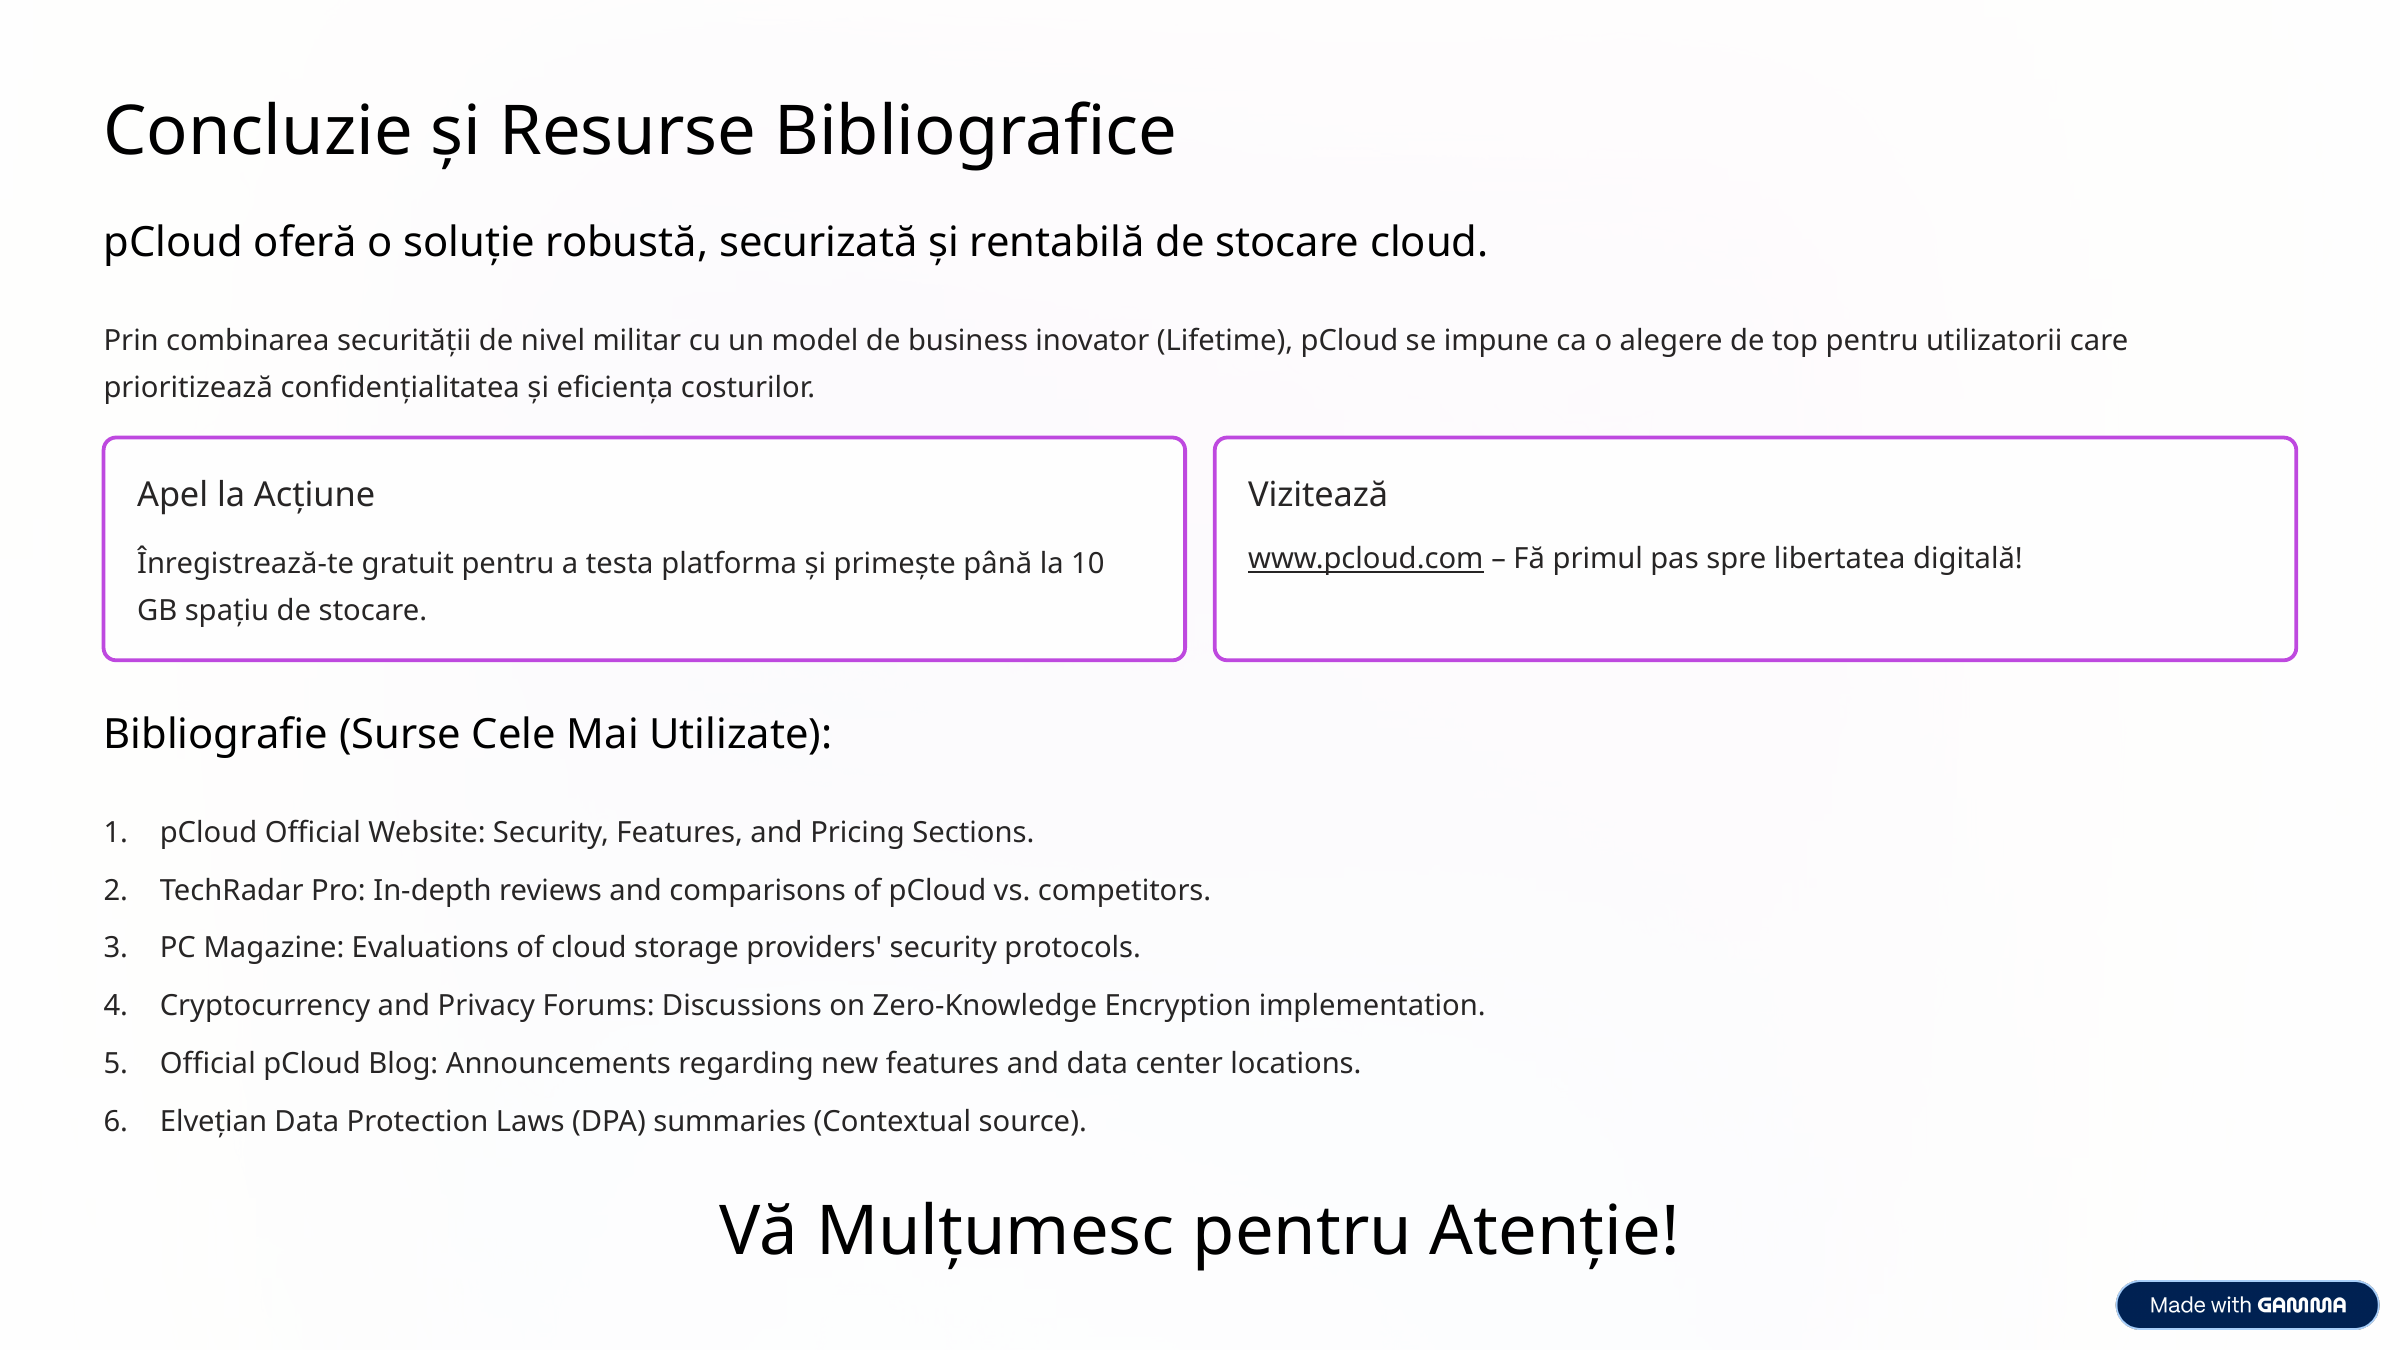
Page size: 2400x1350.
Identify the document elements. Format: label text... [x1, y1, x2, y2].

text_box Bibliografie (Surse Cele Mai Utilizate): [103, 704, 870, 757]
picture [2106, 1271, 2389, 1339]
text_box [1214, 437, 2297, 661]
text_box PC Magazine: Evaluations of cloud storage providers' security protocols. [103, 916, 2297, 965]
text_box Official pCloud Blog: Announcements regarding new features and data center locations. [103, 1032, 2297, 1080]
text_box Elvețian Data Protection Laws (DPA) summaries (Contextual source). [103, 1089, 2297, 1138]
text_box Vizitează [1248, 470, 1597, 515]
text_box Cryptocurrency and Privacy Forums: Discussions on Zero-Knowledge Encryption implementation. [103, 974, 2297, 1022]
text_box www.pcloud.com – Fă primul pas spre libertatea digitală! [1248, 532, 2263, 580]
text_box [103, 437, 1186, 661]
text_box Prin combinarea securității de nivel militar cu un model de business inovator (Lifetime), pCloud se impune ca o alegere de top pentru utilizatorii care prioritizează confidențialitatea și eficiența costurilor. [103, 309, 2297, 405]
text_box pCloud Official Website: Security, Features, and Pricing Sections. [103, 801, 2297, 849]
text_box Înregistrează-te gratuit pentru a testa platforma și primește până la 10 GB spațiu de stocare. [137, 532, 1152, 627]
text_box Concluzie și Resurse Bibliografice [103, 81, 1244, 169]
text_box Vă Mulțumesc pentru Atenție! [699, 1181, 1700, 1269]
text_box TechRadar Pro: In-depth reviews and comparisons of pCloud vs. competitors. [103, 859, 2297, 907]
text_box Apel la Acțiune [137, 470, 486, 515]
text_box pCloud oferă o soluție robustă, securizată și rentabilă de stocare cloud. [103, 212, 1526, 266]
